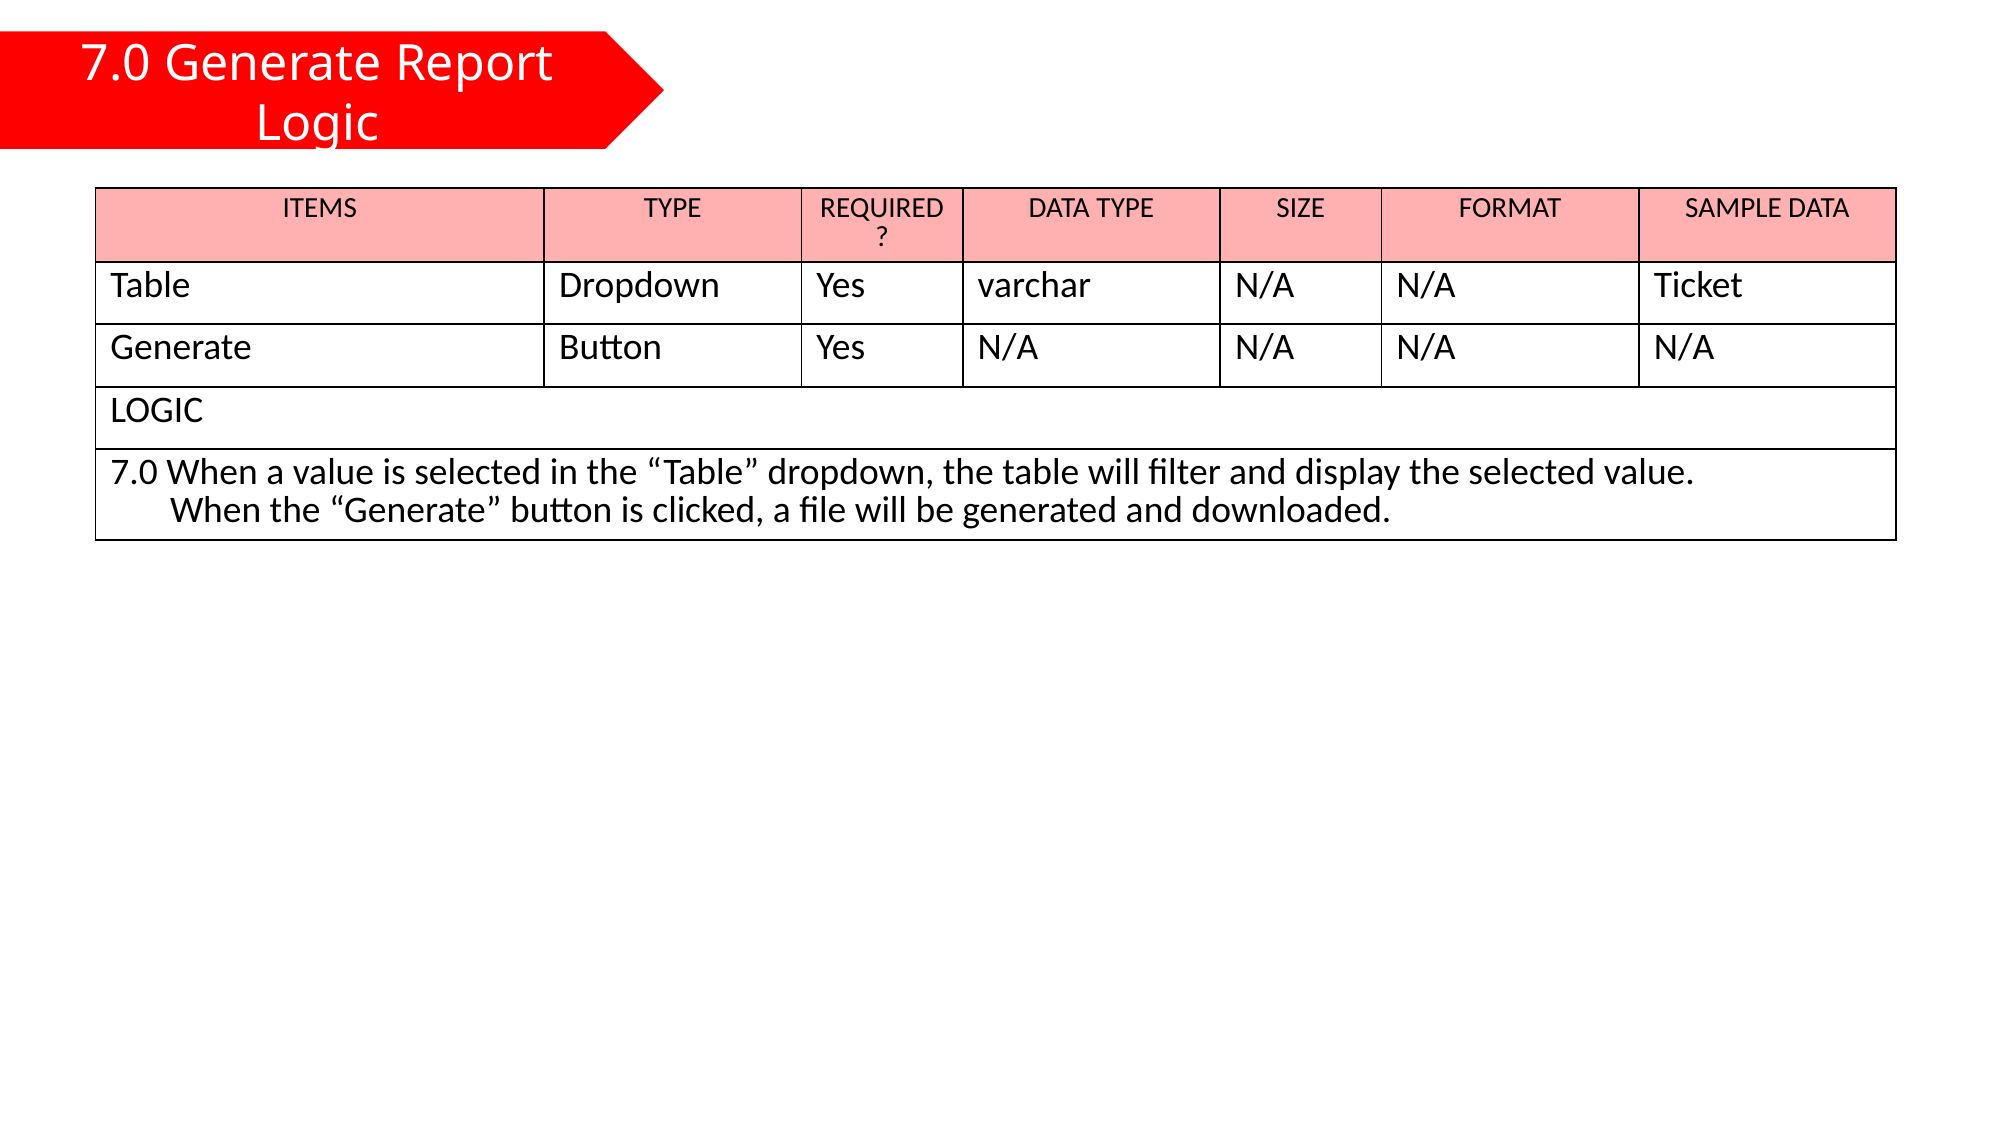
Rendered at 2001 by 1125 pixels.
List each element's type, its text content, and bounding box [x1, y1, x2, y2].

table_cell N/A [1382, 325, 1638, 386]
table_cell Yes [802, 263, 962, 323]
table_cell Generate [96, 325, 543, 386]
table_cell N/A [1221, 263, 1381, 323]
table_header FORMAT [1382, 189, 1638, 261]
table_cell 7.0 When a value is selected in the “Table” dropdown, the table will filter and display the selected value. When the “Generate” button is clicked, a file will be generated and downloaded. [96, 450, 1895, 539]
table_cell N/A [1382, 263, 1638, 323]
table_header SIZE [1221, 189, 1381, 261]
table_header ITEMS [96, 189, 543, 261]
table_cell Table [96, 263, 543, 323]
text_box 7.0 Generate Report Logic [0, 30, 666, 150]
table_cell LOGIC [96, 388, 1895, 448]
table_cell N/A [1640, 325, 1895, 386]
table_cell Dropdown [545, 263, 801, 323]
table_header REQUIRED? [802, 189, 962, 261]
table_header TYPE [545, 189, 801, 261]
table_cell Button [545, 325, 801, 386]
table_cell Ticket [1640, 263, 1895, 323]
table_header DATA TYPE [964, 189, 1219, 261]
table_cell N/A [964, 325, 1219, 386]
table_header SAMPLE DATA [1640, 189, 1895, 261]
table_cell varchar [964, 263, 1219, 323]
table_cell Yes [802, 325, 962, 386]
table_cell N/A [1221, 325, 1381, 386]
